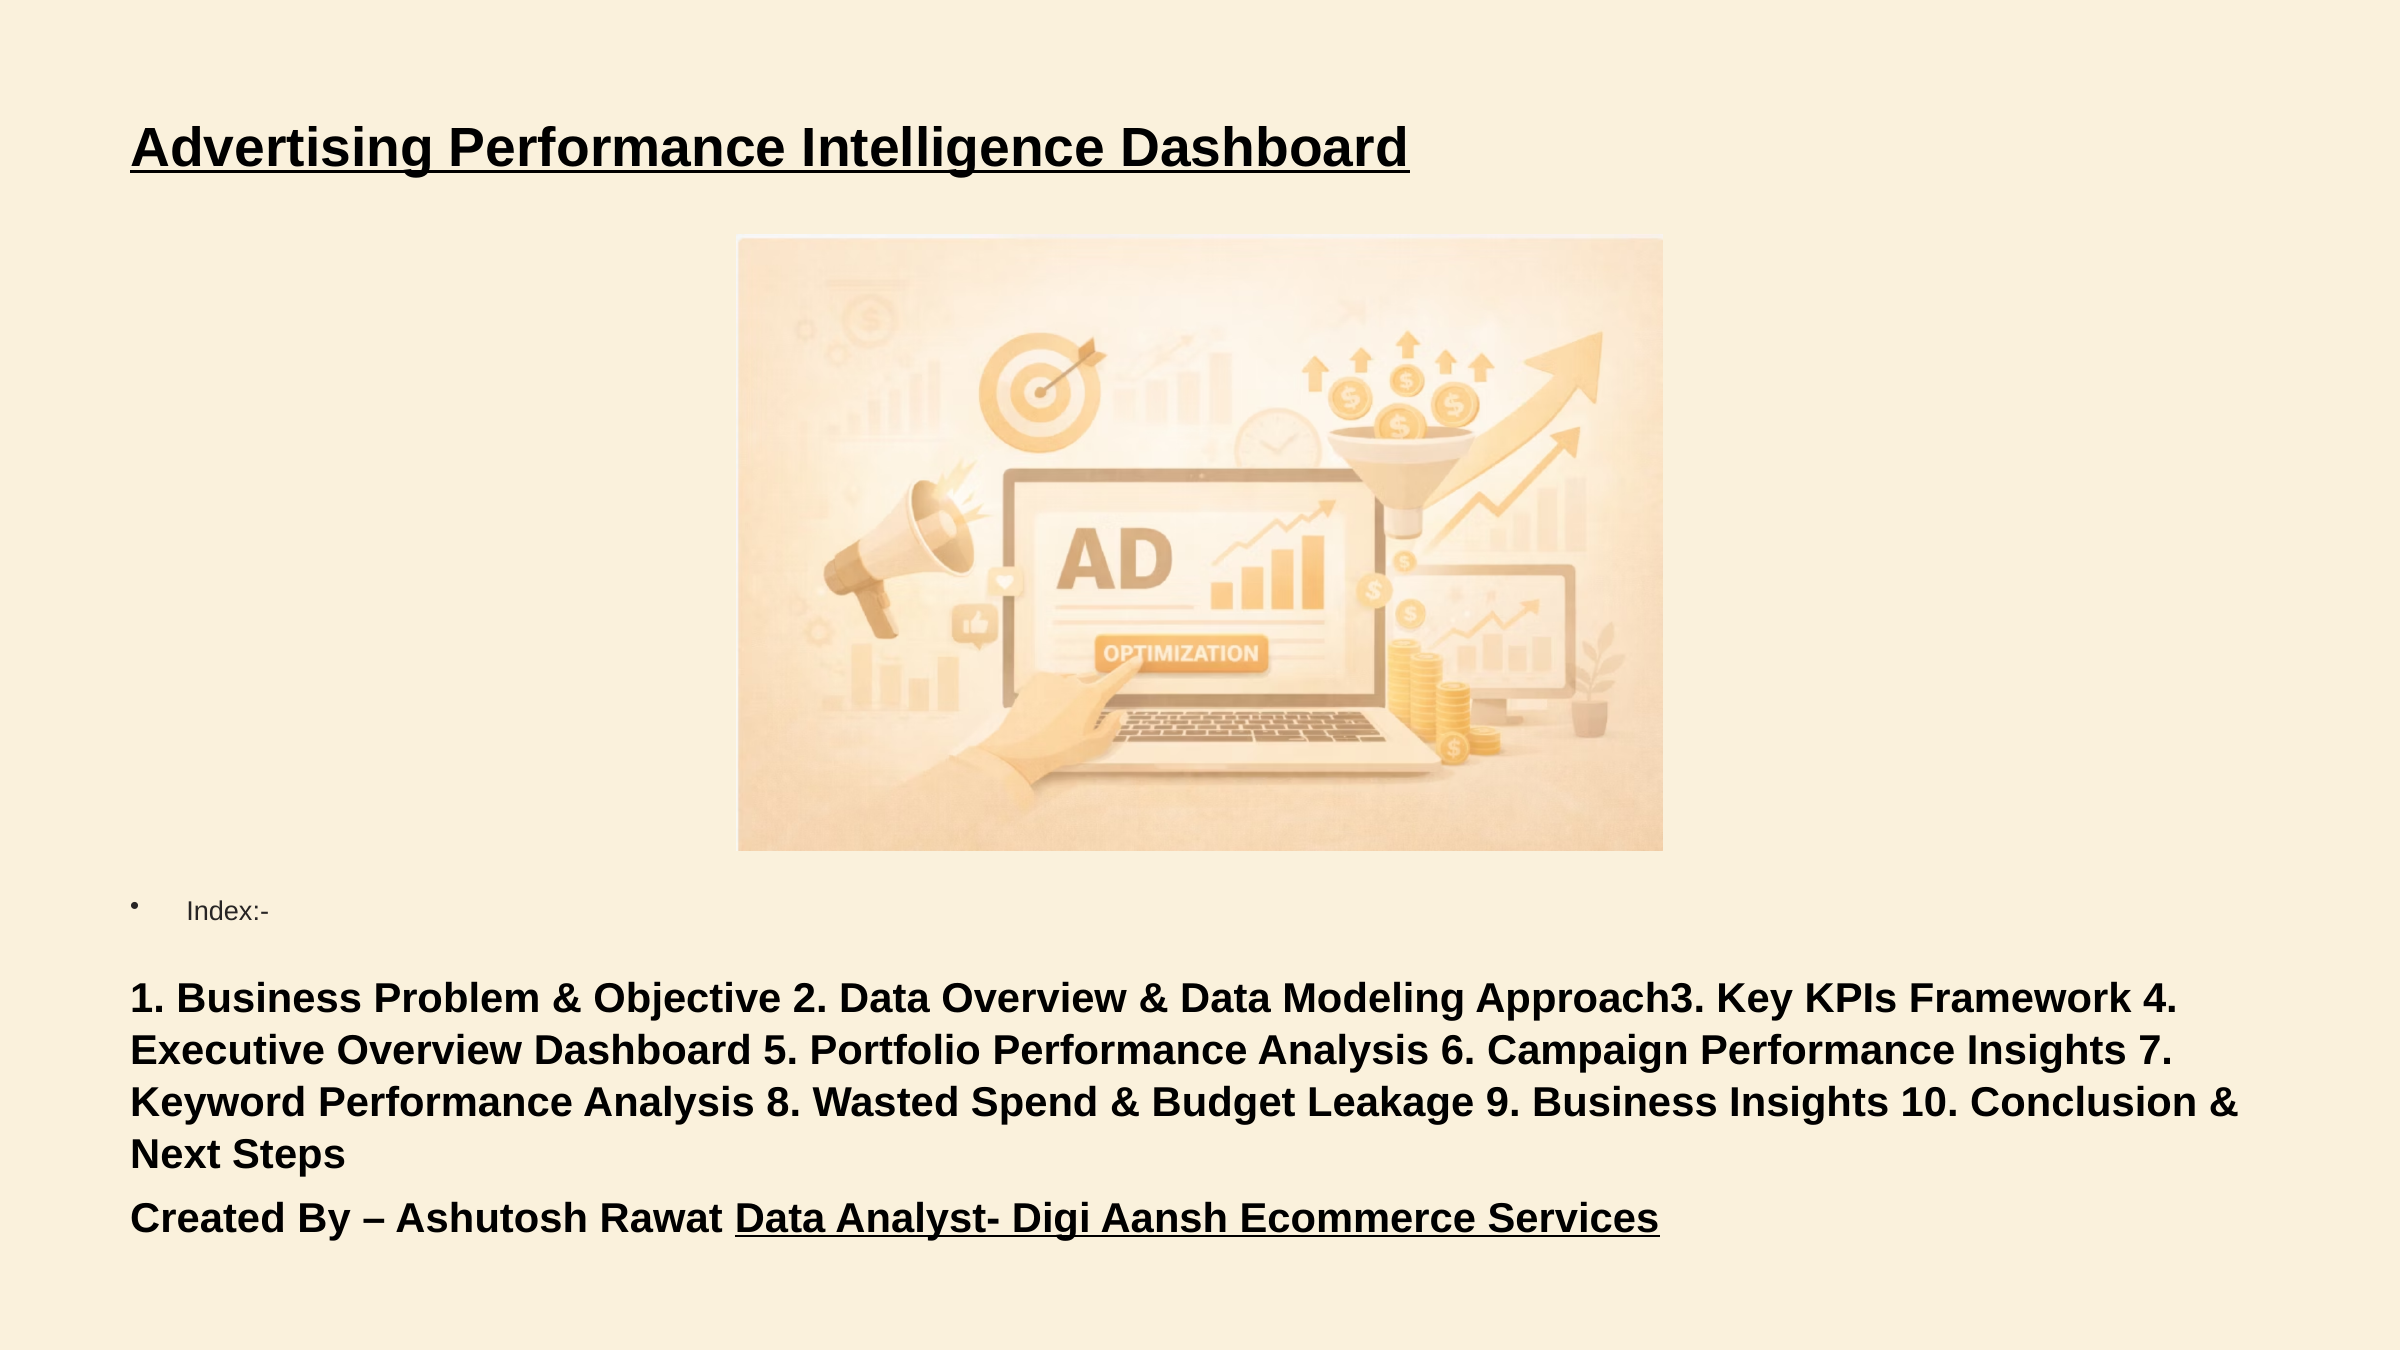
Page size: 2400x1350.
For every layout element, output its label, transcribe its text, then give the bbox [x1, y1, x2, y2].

text_box 1. Business Problem & Objective 2. Data Overview & Data Modeling Approach3. Key KPIs Framework 4. Executive Overview Dashboard 5. Portfolio Performance Analysis 6. Campaign Performance Insights 7. Keyword Performance Analysis 8. Wasted Spend & Budget Leakage 9. Business Insights 10. Conclusion & Next Steps [130, 968, 2270, 1178]
text_box Created By – Ashutosh Rawat Data Analyst- Digi Aansh Ecommerce Services [130, 1188, 1692, 1241]
text_box Index:- [130, 881, 2270, 927]
text_box Advertising Performance Intelligence Dashboard [130, 109, 1459, 179]
picture [736, 234, 1664, 851]
